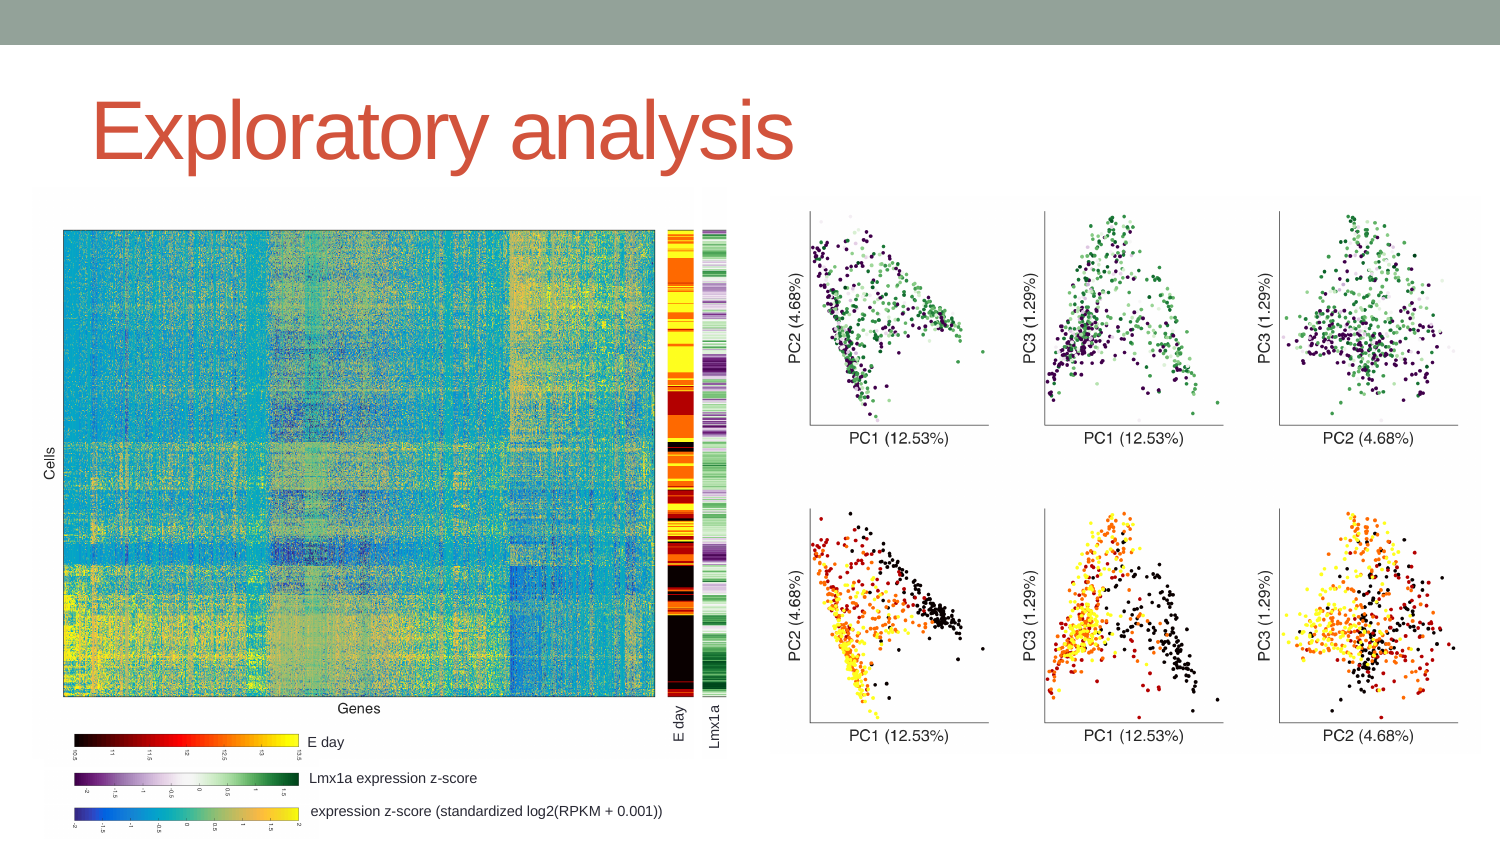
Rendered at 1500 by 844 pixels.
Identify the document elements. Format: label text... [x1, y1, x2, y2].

text_box expression z-score (standardized log2(RPKM + 0.001)) [295, 794, 678, 827]
title Exploratory analysis [75, 65, 1425, 188]
picture [32, 187, 694, 844]
picture [770, 195, 1482, 754]
picture [701, 187, 727, 759]
text_box Lmx1a expression z-score [294, 767, 493, 794]
